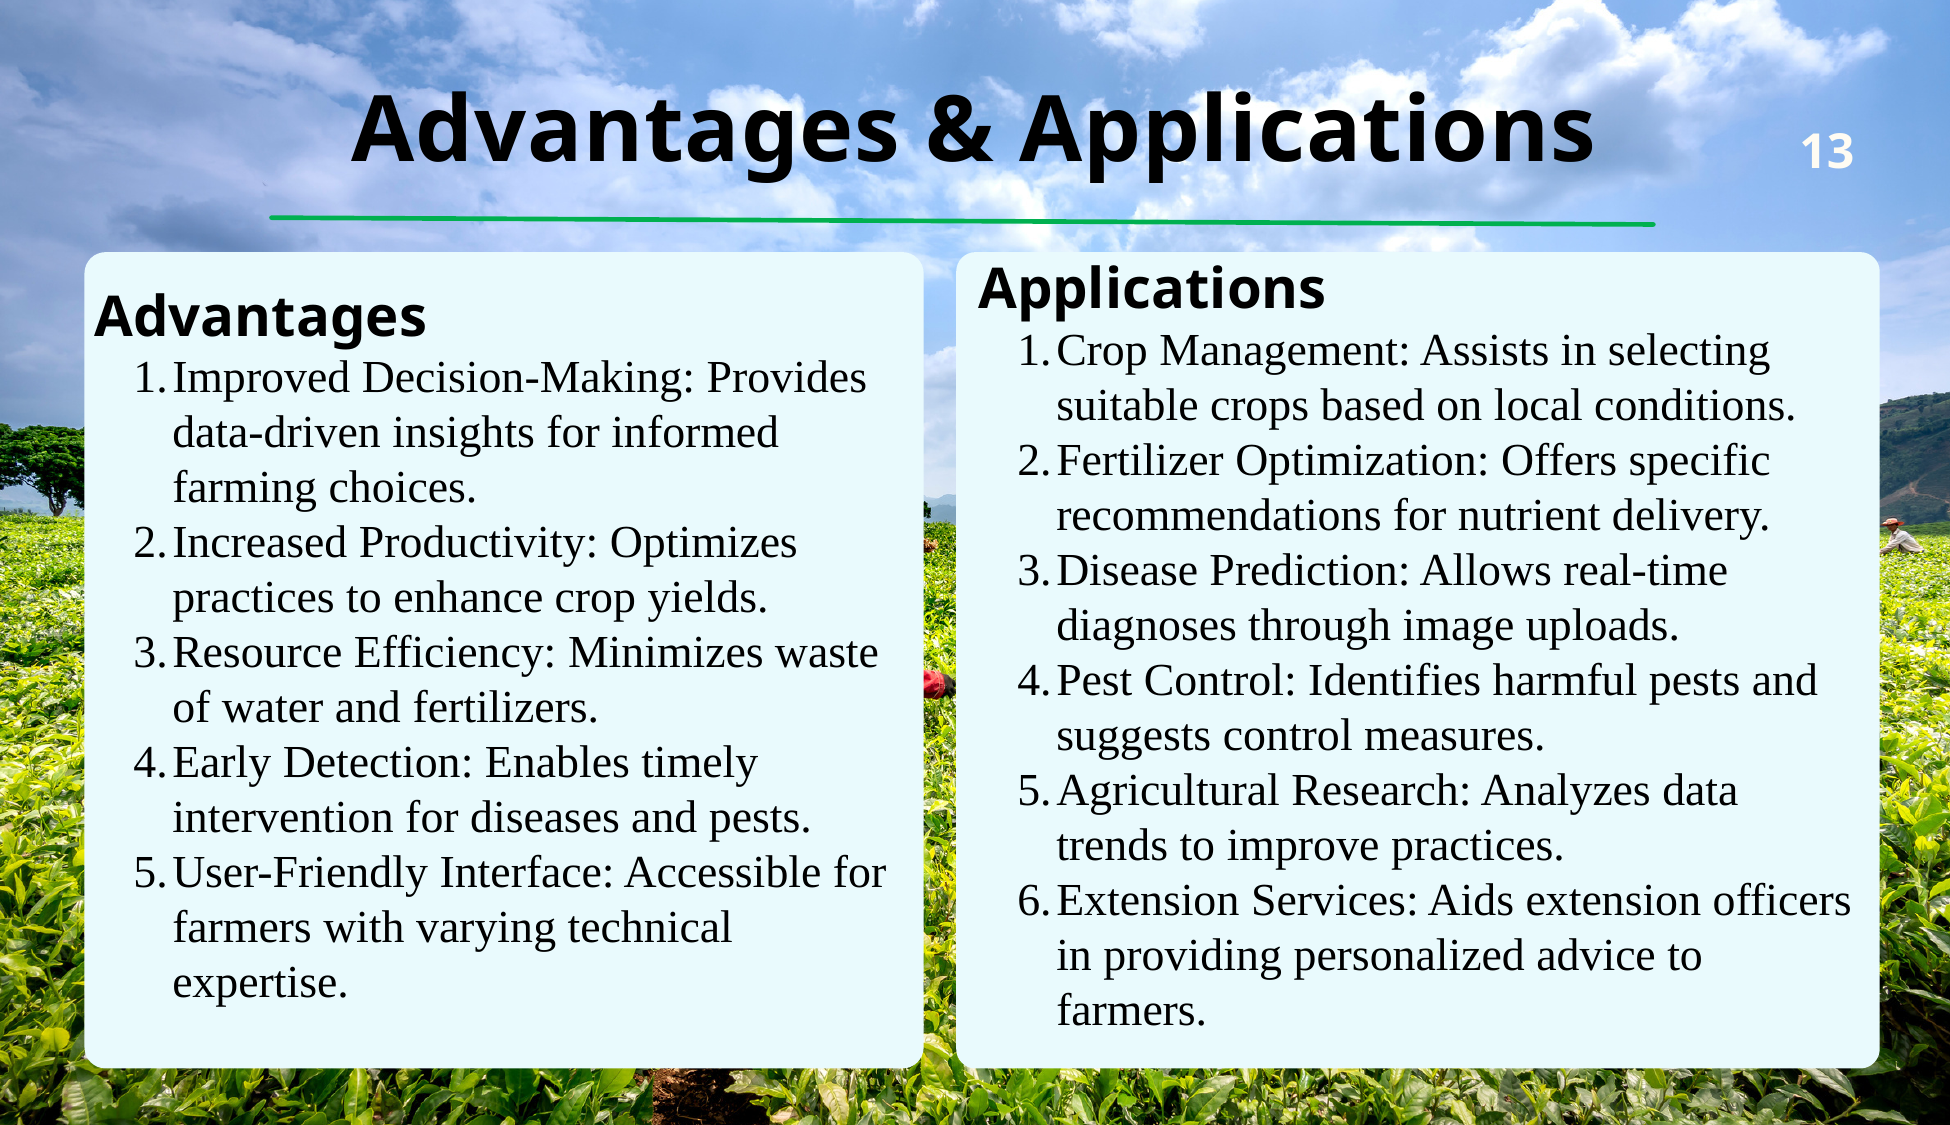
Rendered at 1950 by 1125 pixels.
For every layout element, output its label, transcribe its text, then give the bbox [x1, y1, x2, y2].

text_box Advantages & Applications [112, 69, 1838, 180]
text_box 13 [1799, 110, 1882, 179]
text_box [0, 0, 1950, 1125]
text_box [955, 251, 1880, 1069]
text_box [84, 251, 924, 1069]
